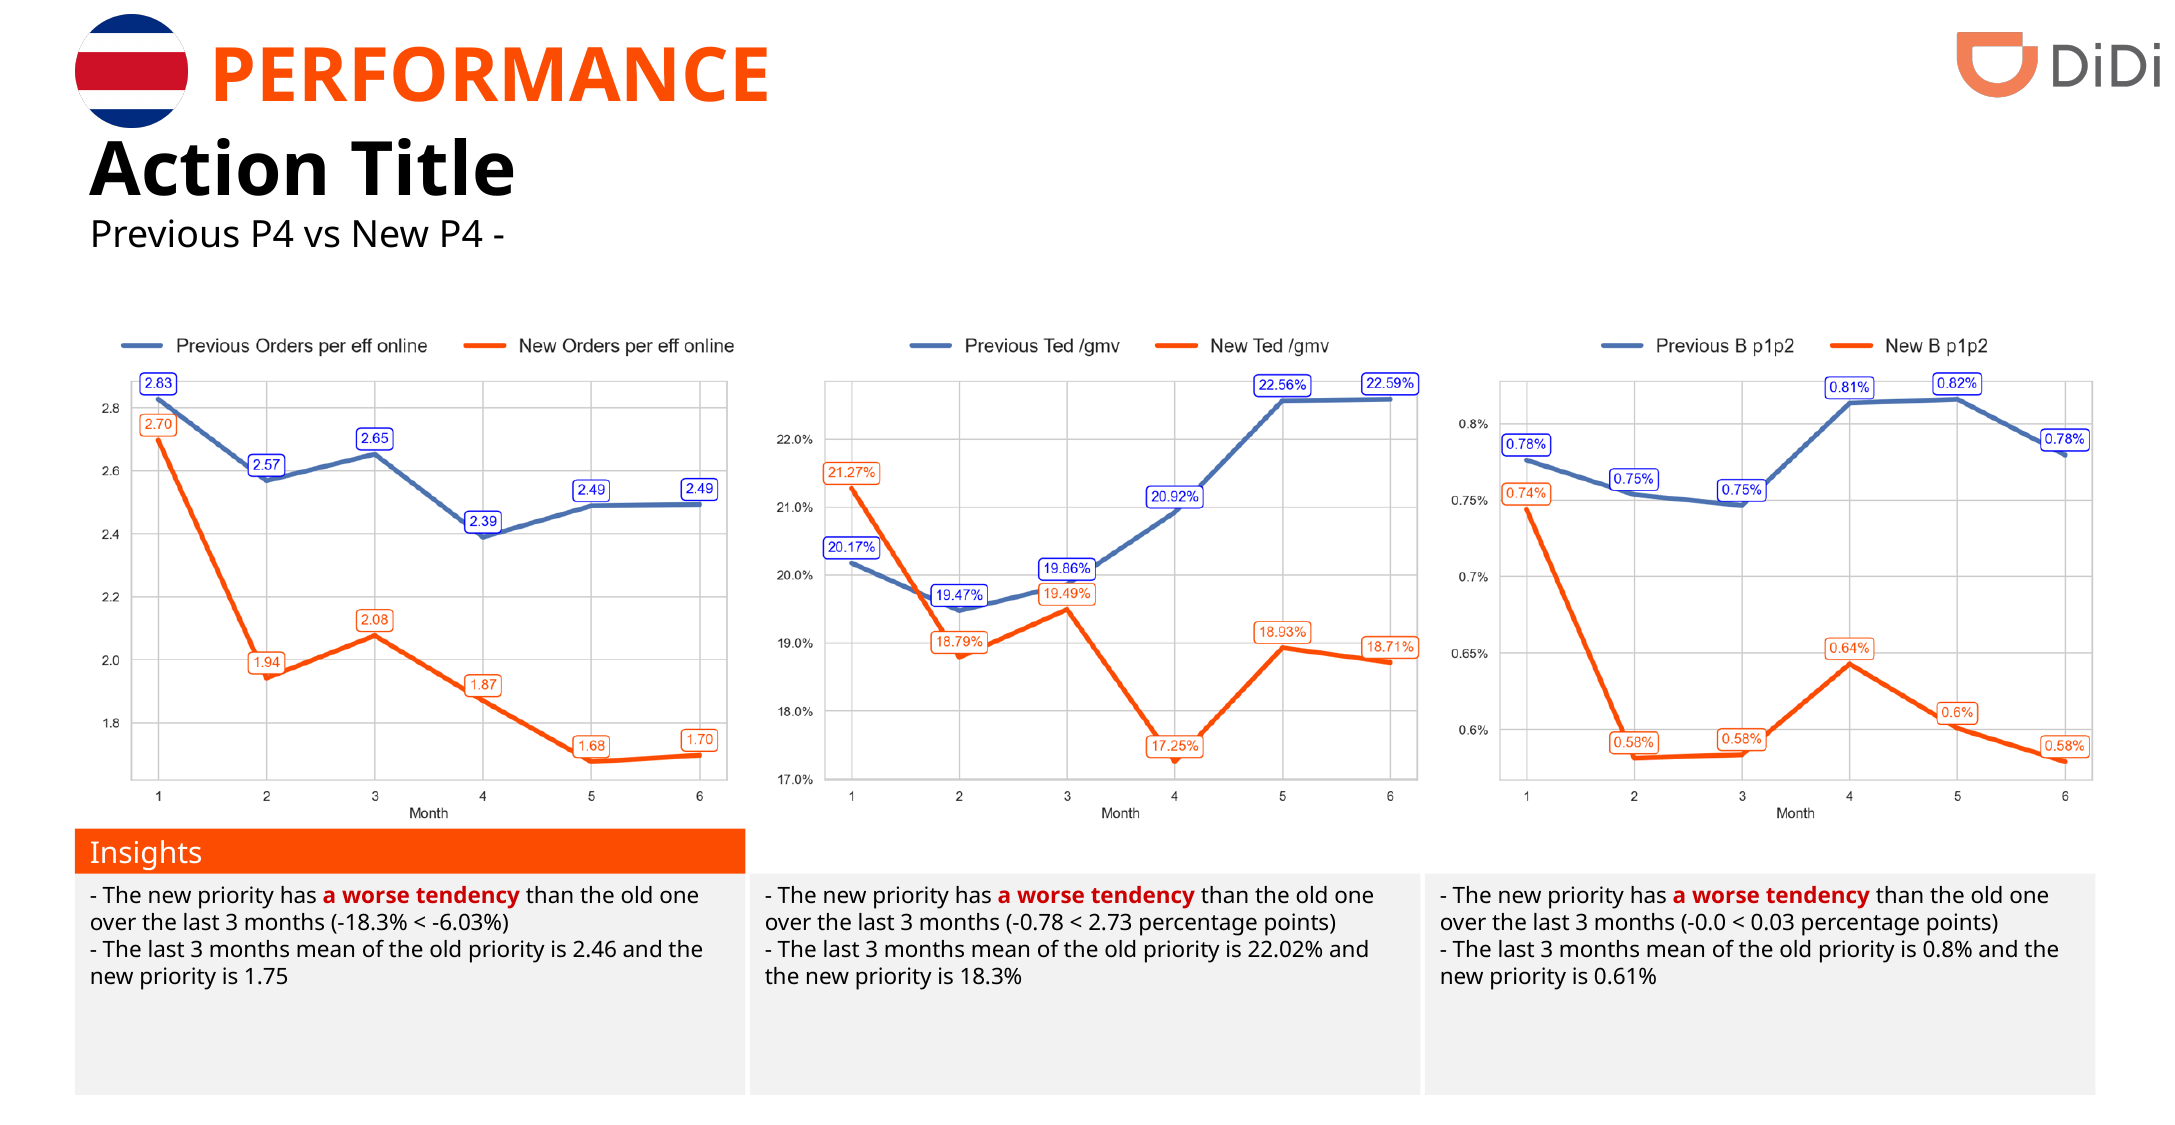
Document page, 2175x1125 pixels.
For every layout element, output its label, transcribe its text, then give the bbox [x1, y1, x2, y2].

text_box Action Title [74, 127, 2175, 202]
picture [74, 322, 2101, 829]
picture [1949, 1, 2175, 129]
picture [74, 14, 188, 128]
text_box Previous P4 vs New P4 - [74, 202, 2175, 263]
text_box PERFORMANCE [194, 15, 1800, 127]
text_box - The new priority has a worse tendency than the old one over the last 3 months (-0.78 < 2.73 percentage points) - The last 3 months mean of the old priority is 22.02% and the new priority is 18.3% [749, 873, 1421, 1095]
text_box - The new priority has a worse tendency than the old one over the last 3 months (-0.0 < 0.03 percentage points) - The last 3 months mean of the old priority is 0.8% and the new priority is 0.61% [1424, 873, 2096, 1095]
text_box Insights [74, 837, 746, 874]
text_box - The new priority has a worse tendency than the old one over the last 3 months (-18.3% < -6.03%) - The last 3 months mean of the old priority is 2.46 and the new priority is 1.75 [74, 874, 746, 1095]
